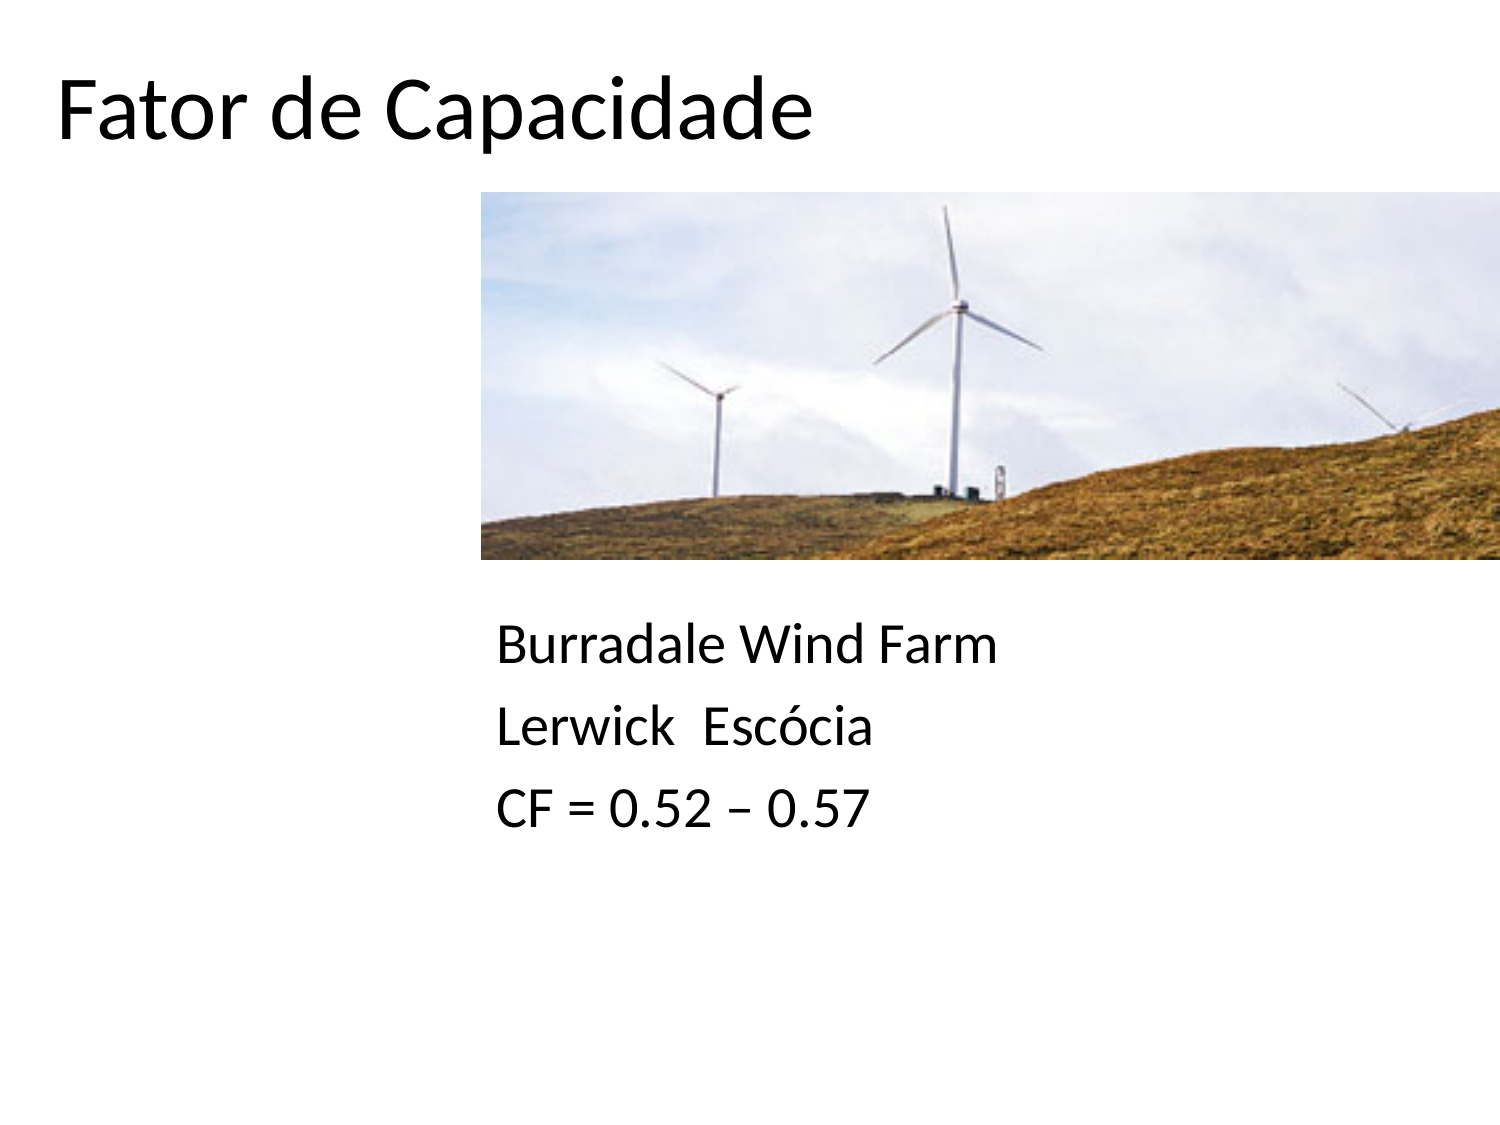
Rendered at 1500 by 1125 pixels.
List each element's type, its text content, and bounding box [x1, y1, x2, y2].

list Burradale Wind Farm Lerwick Escócia CF = 0.52 – 0.57 [481, 597, 1121, 1125]
picture [480, 192, 1500, 560]
title Fator de Capacidade [41, 8, 1392, 197]
